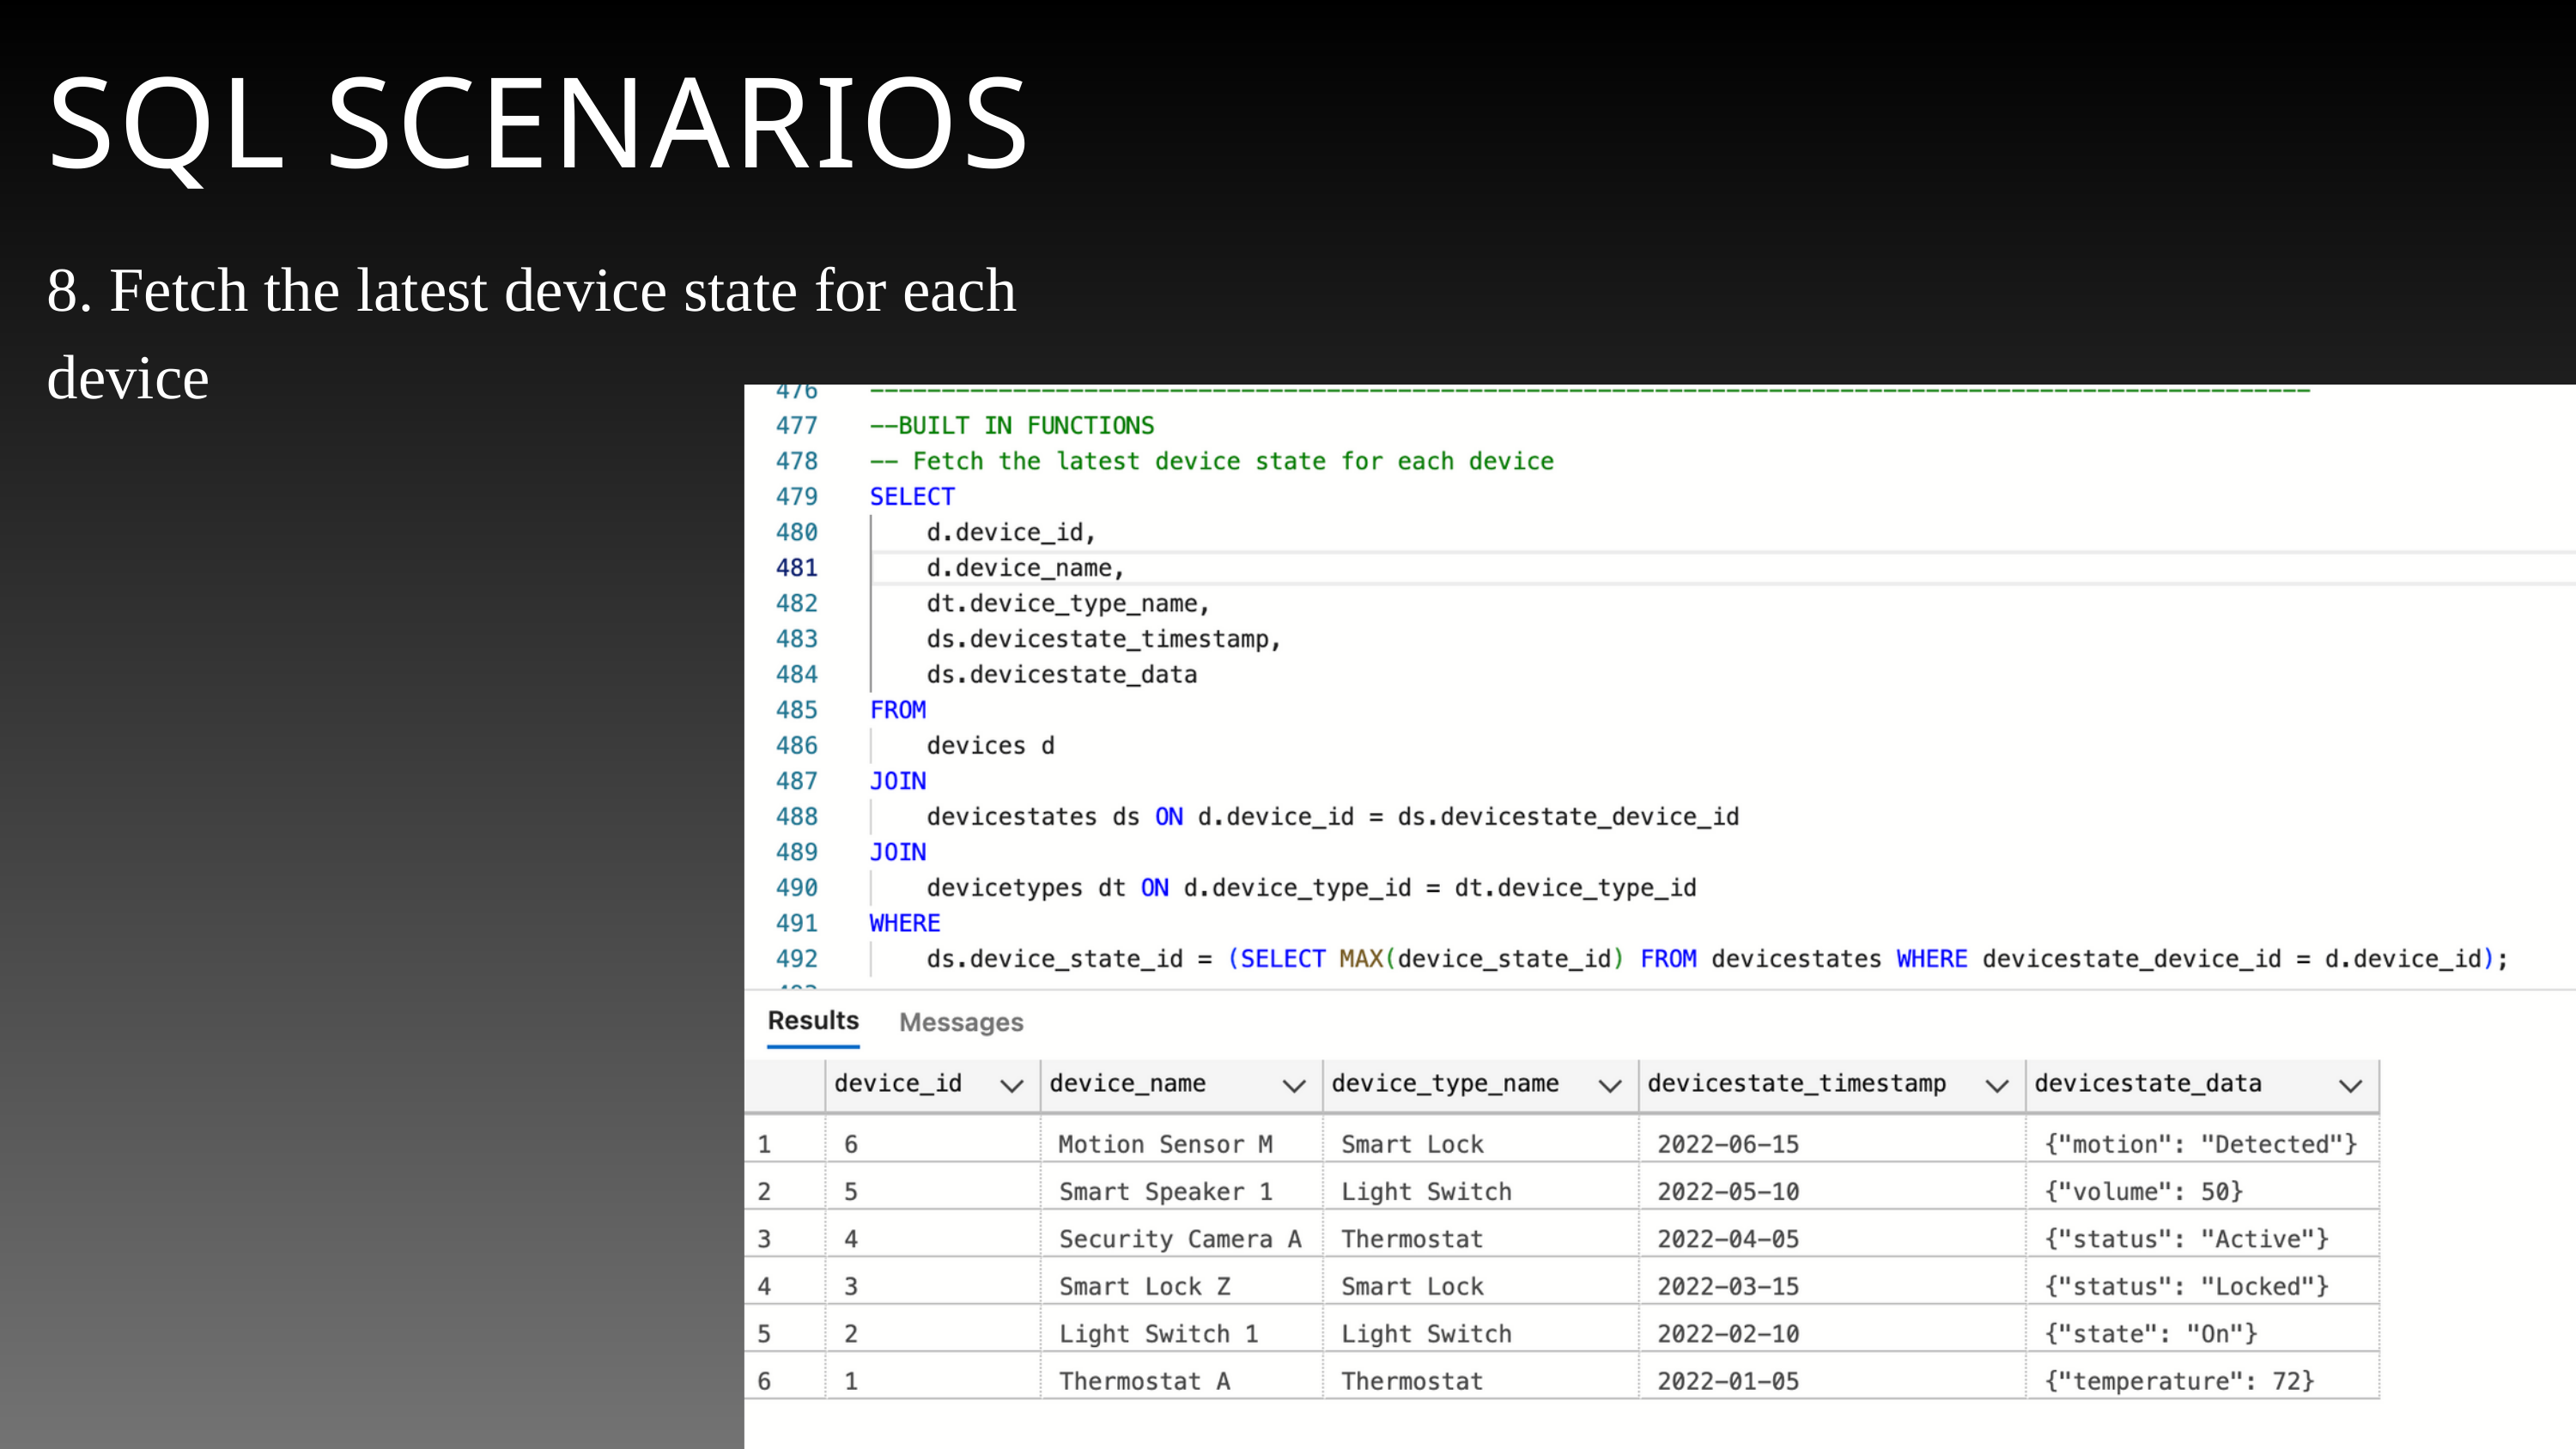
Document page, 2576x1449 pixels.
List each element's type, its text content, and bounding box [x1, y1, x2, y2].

text_box [744, 385, 2576, 1449]
text_box 8. Fetch the latest device state for each device [46, 236, 1160, 412]
text_box SQL SCENARIOS [46, 29, 2095, 193]
